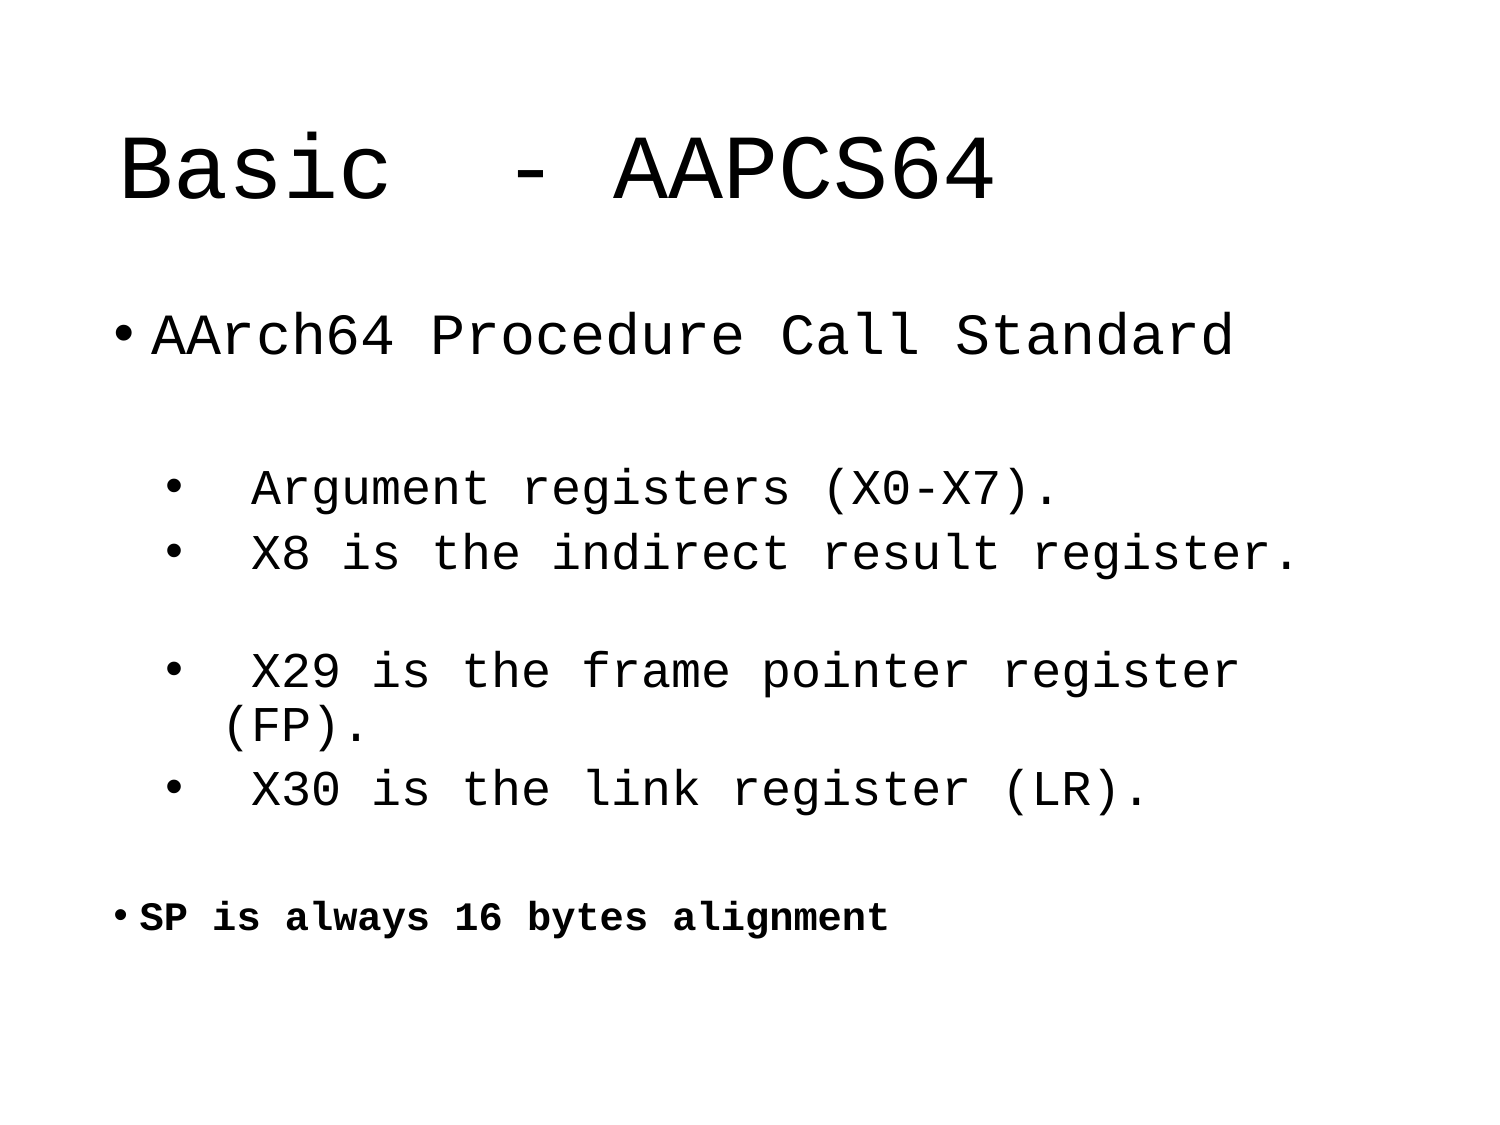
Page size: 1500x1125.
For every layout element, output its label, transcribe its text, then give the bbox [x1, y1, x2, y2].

list AArch64 Procedure Call Standard Argument registers (X0-X7). X8 is the indirect result register. X29 is the frame pointer register (FP). X30 is the link register (LR). SP is always 16 bytes alignment [103, 299, 1397, 1014]
title Basic - AAPCS64 [103, 59, 1397, 278]
